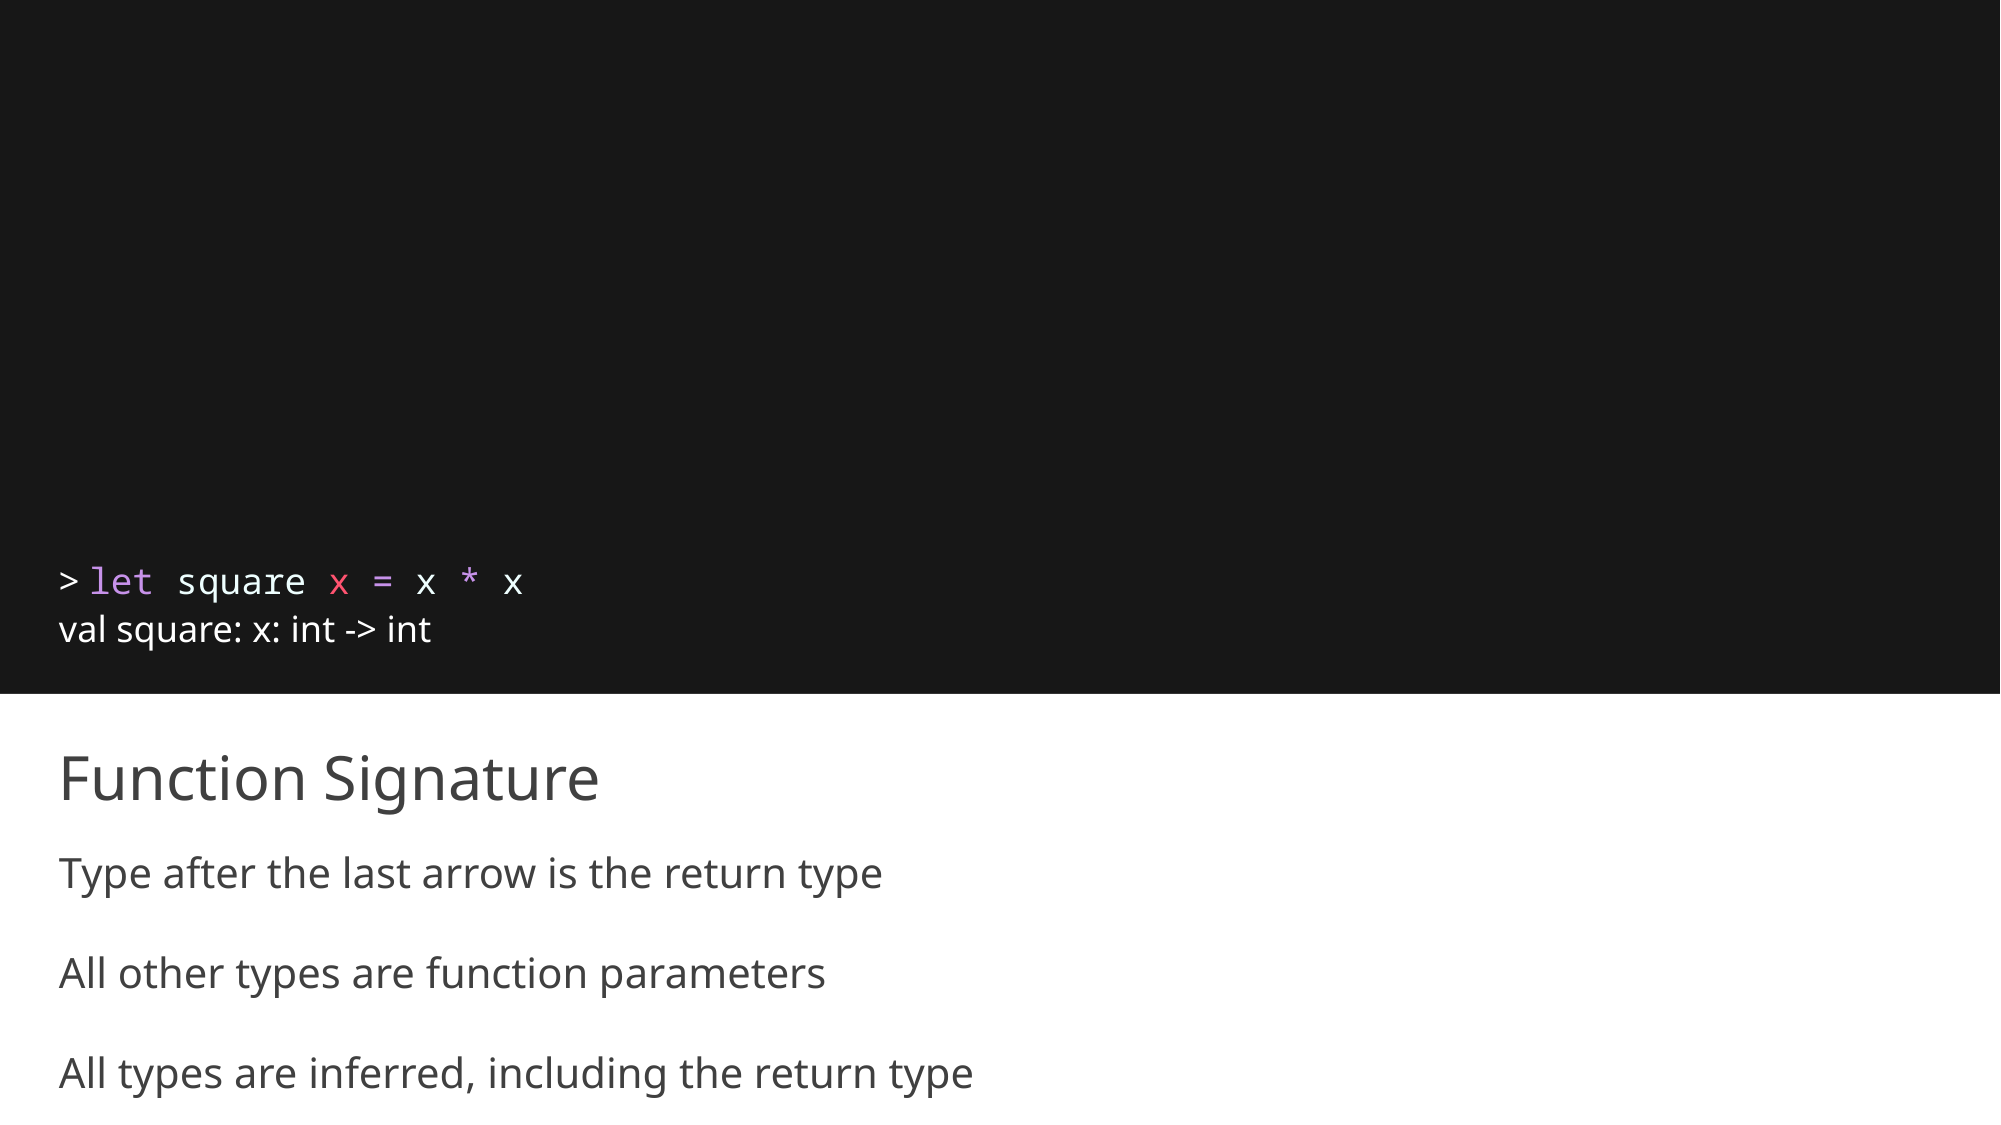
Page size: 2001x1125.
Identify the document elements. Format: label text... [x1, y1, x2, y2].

list Type after the last arrow is the return type All other types are function parameters All types are inferred, including the return type [43, 838, 1956, 1072]
list > let square x = x * x val square: x: int -> int [43, 48, 1956, 657]
title Function Signature [43, 735, 1956, 825]
